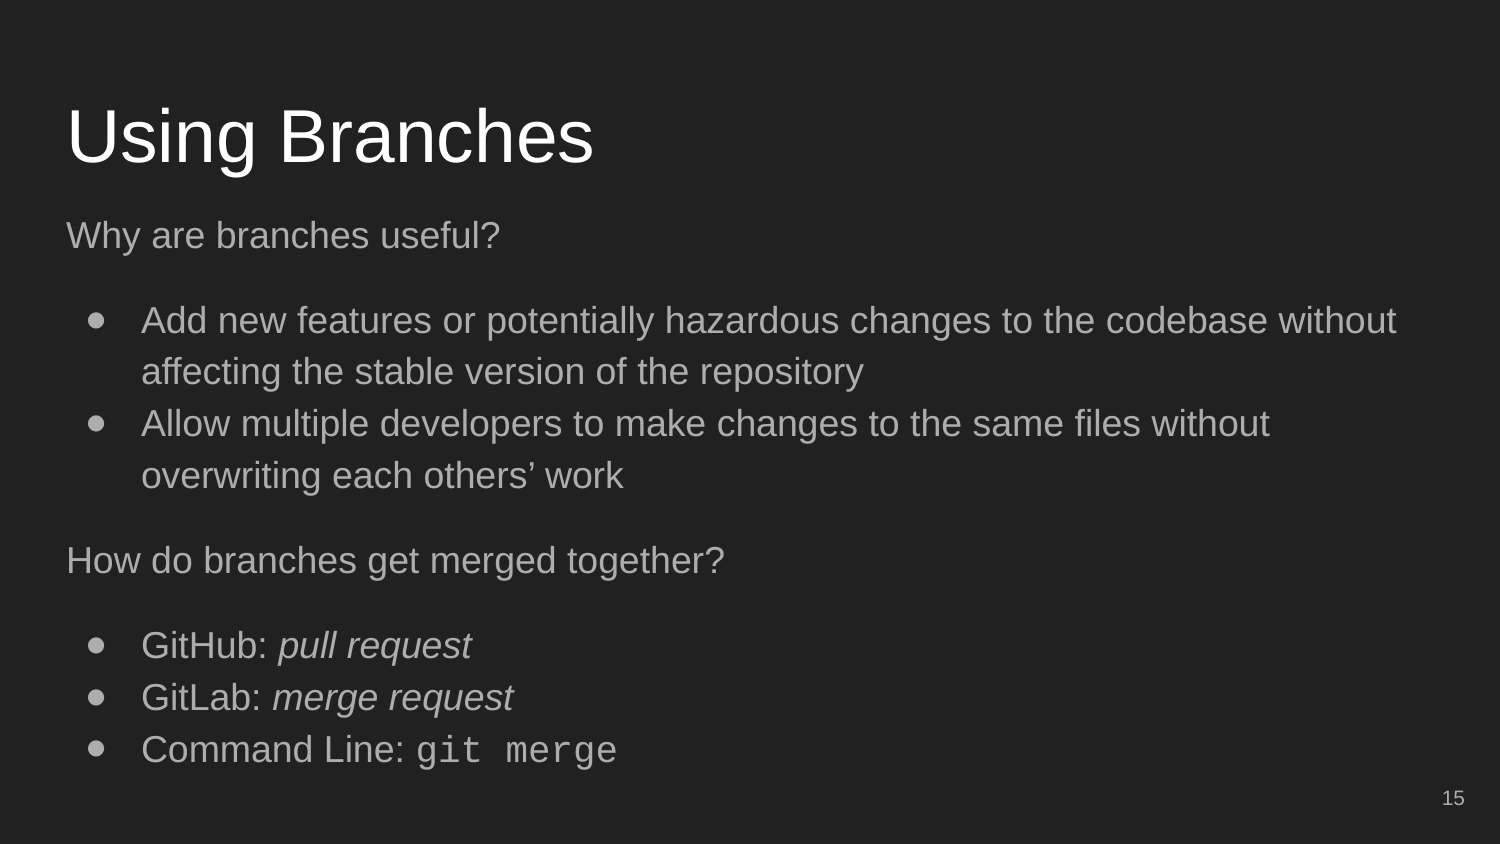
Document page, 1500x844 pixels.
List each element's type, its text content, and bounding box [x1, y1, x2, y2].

list Why are branches useful? Add new features or potentially hazardous changes to the codebase without affecting the stable version of the repository Allow multiple developers to make changes to the same files without overwriting each others’ work How do branches get merged together? GitHub: pull request GitLab: merge request Command Line: git merge [51, 189, 1449, 750]
title Using Branches [51, 72, 1449, 167]
slide_number ‹#› [1389, 764, 1480, 830]
